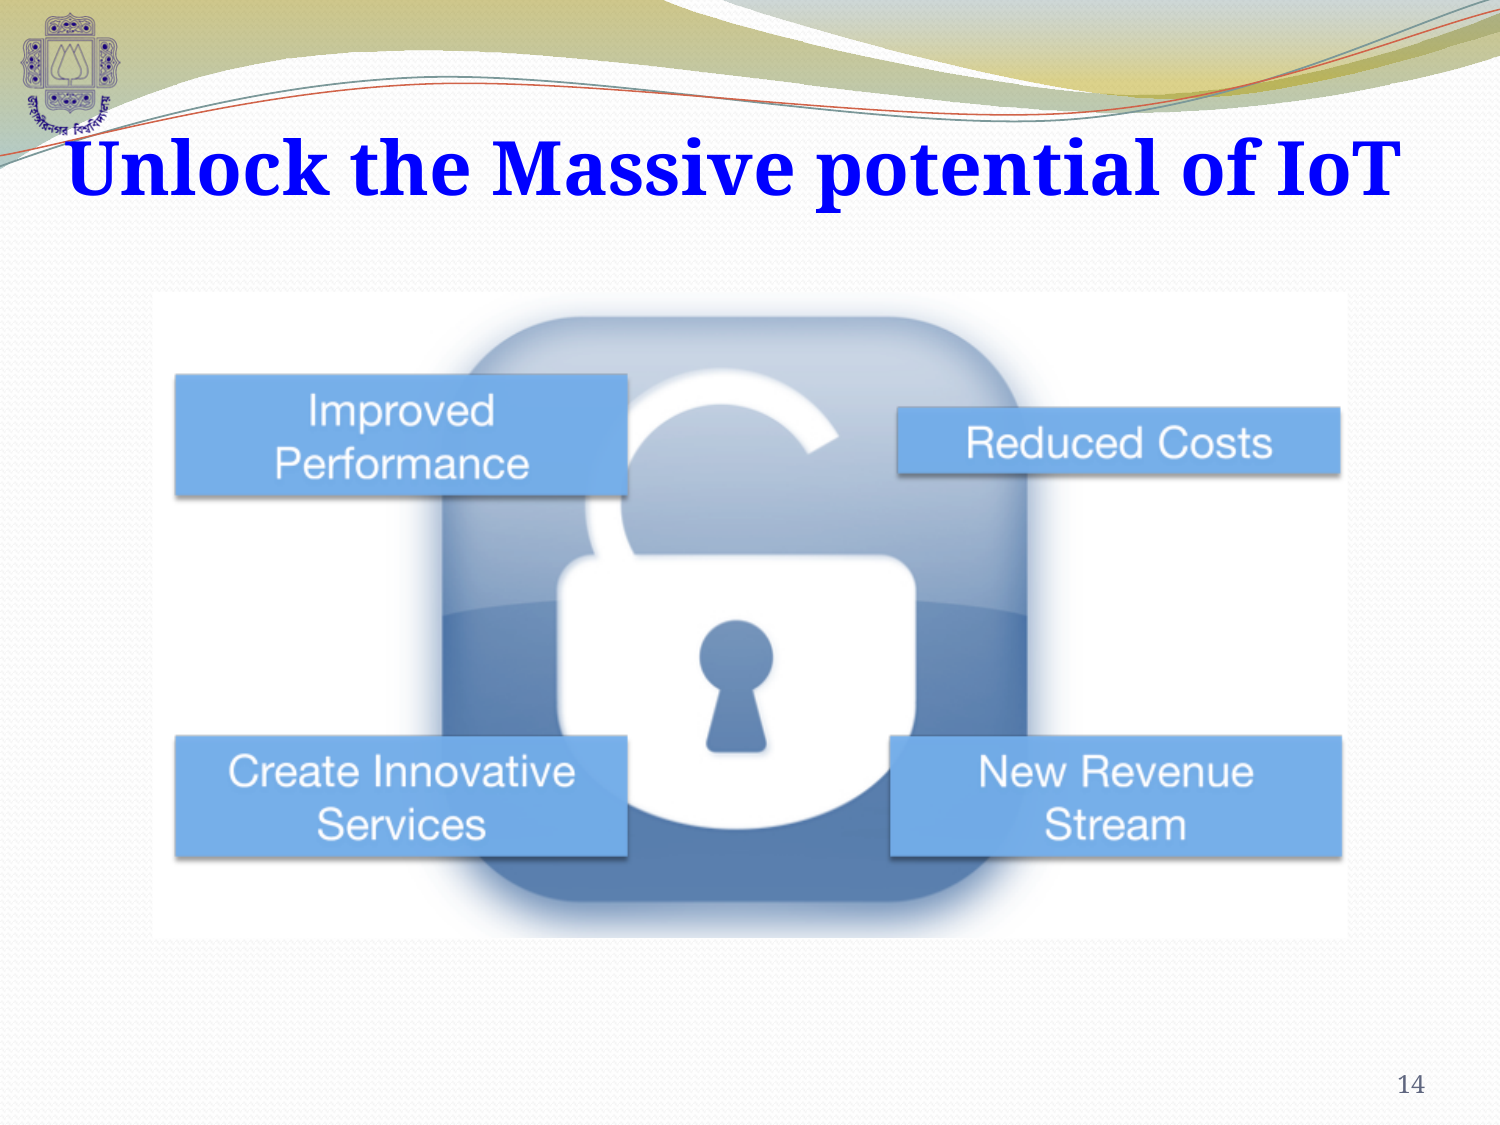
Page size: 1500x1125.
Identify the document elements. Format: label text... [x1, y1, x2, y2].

picture [20, 12, 121, 136]
slide_number 14 [1299, 1042, 1425, 1103]
picture [152, 292, 1348, 938]
title Unlock the Massive potential of IoT [58, 93, 1409, 211]
